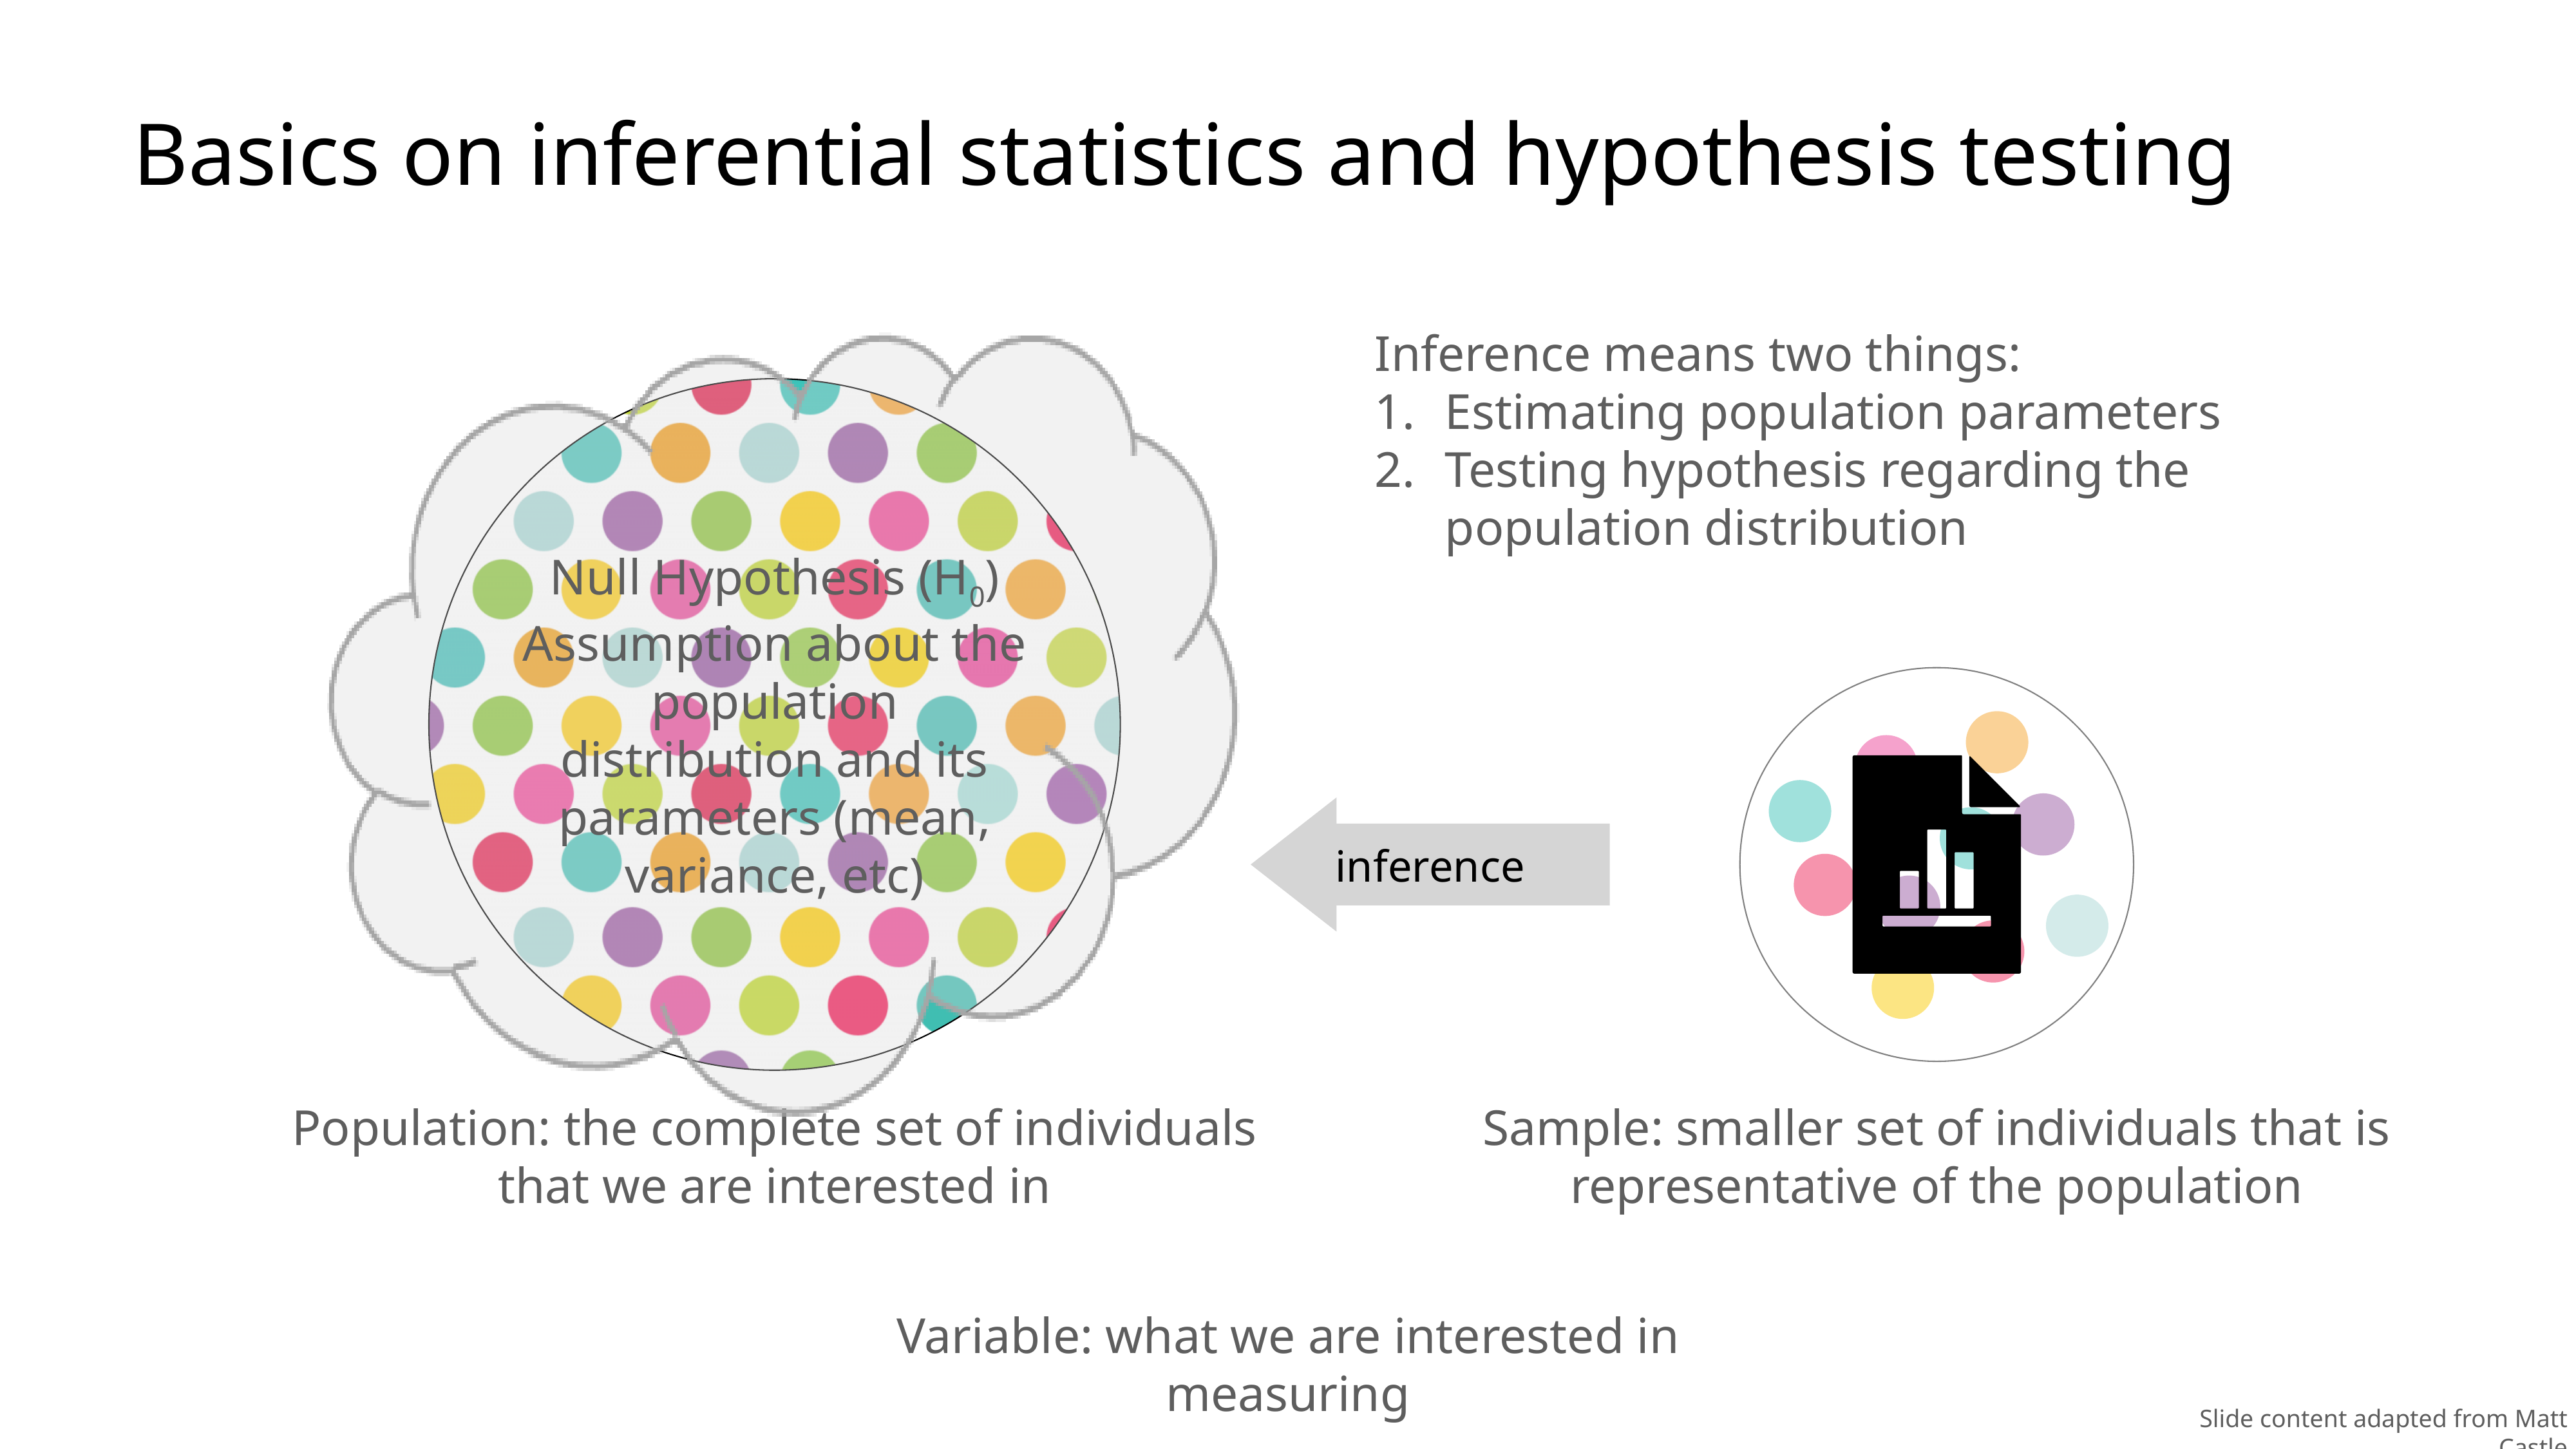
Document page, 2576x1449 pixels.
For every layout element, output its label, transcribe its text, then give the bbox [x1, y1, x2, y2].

text_box Slide content adapted from Matt Castle [2134, 1397, 2573, 1449]
title Basics on inferential statistics and hypothesis testing [127, 114, 2573, 266]
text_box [1739, 667, 2134, 1062]
text_box Sample: smaller set of individuals that is representative of the population [1419, 1092, 2454, 1219]
text_box Variable: what we are interested in measuring [771, 1299, 1805, 1426]
picture [327, 332, 1240, 1117]
text_box Population: the complete set of individuals that we are interested in [258, 1092, 1292, 1219]
text_box inference [1251, 797, 1610, 932]
text_box Inference means two things: Estimating population parameters Testing hypothesis regarding the population distribution [1369, 317, 2403, 560]
